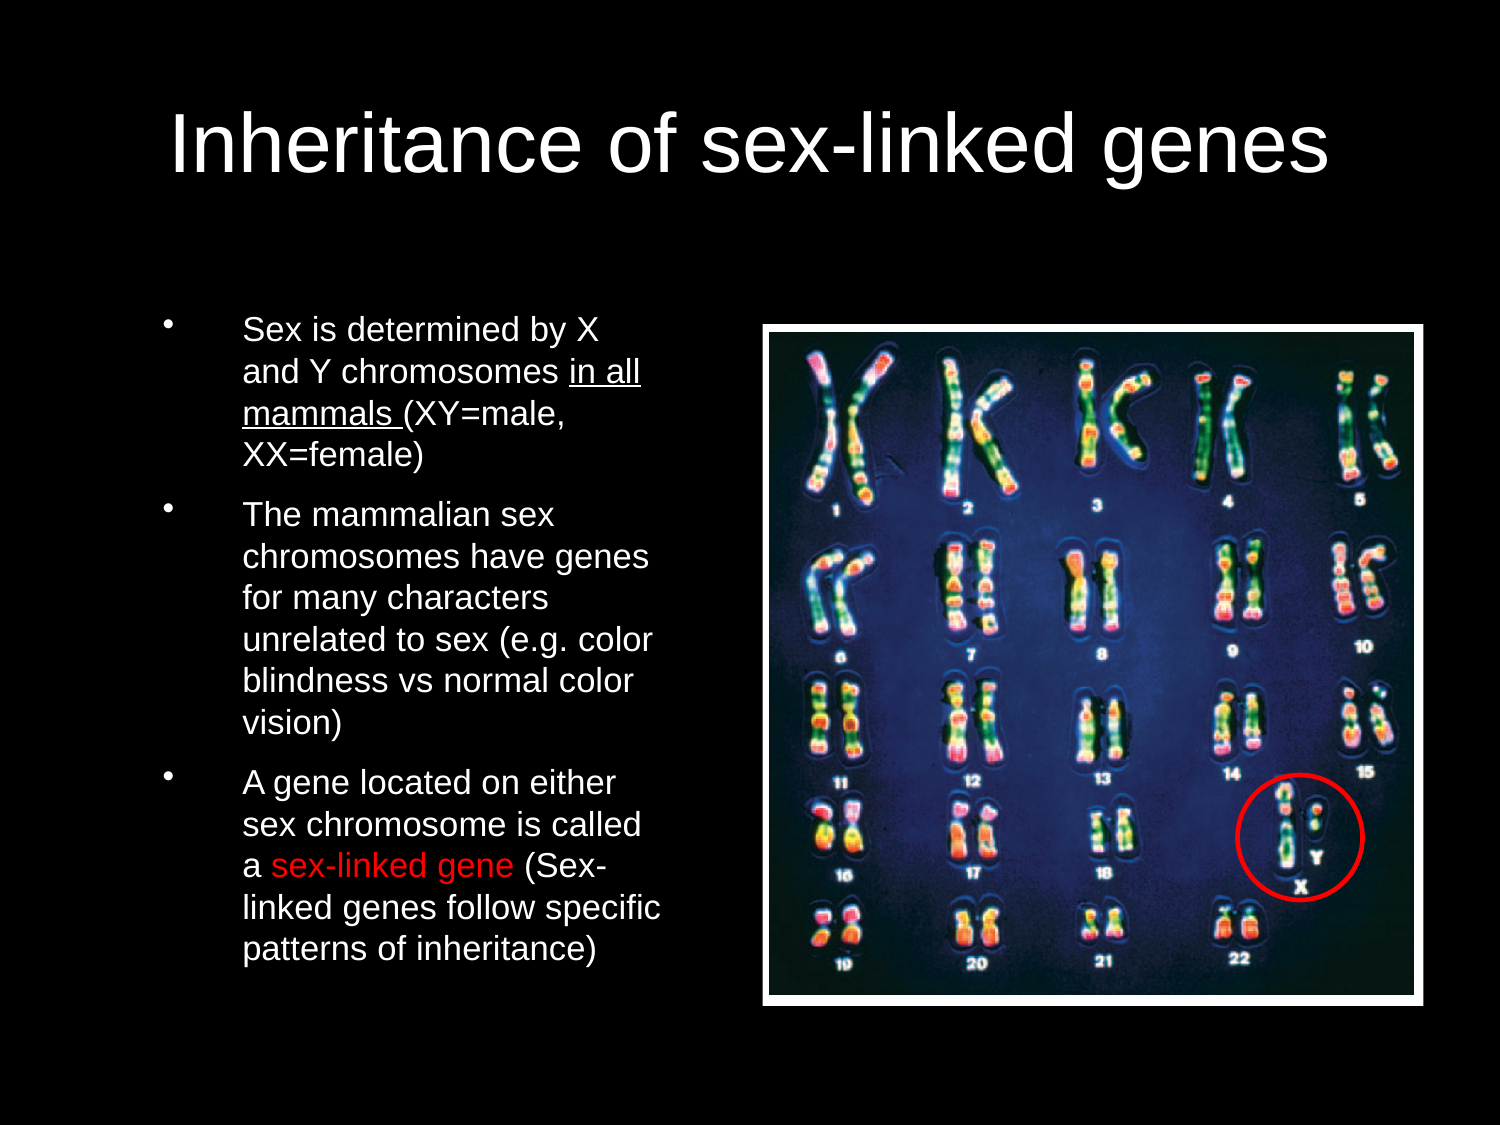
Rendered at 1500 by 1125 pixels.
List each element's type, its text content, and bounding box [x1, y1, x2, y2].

picture [762, 324, 1424, 1006]
title Inheritance of sex-linked genes [75, 45, 1425, 233]
list Sex is determined by X and Y chromosomes in all mammals (XY=male, XX=female) The mammalian sex chromosomes have genes for many characters unrelated to sex (e.g. color blindness vs normal color vision) A gene located on either sex chromosome is called a sex-linked gene (Sex-linked genes follow specific patterns of inheritance) [109, 298, 675, 1024]
